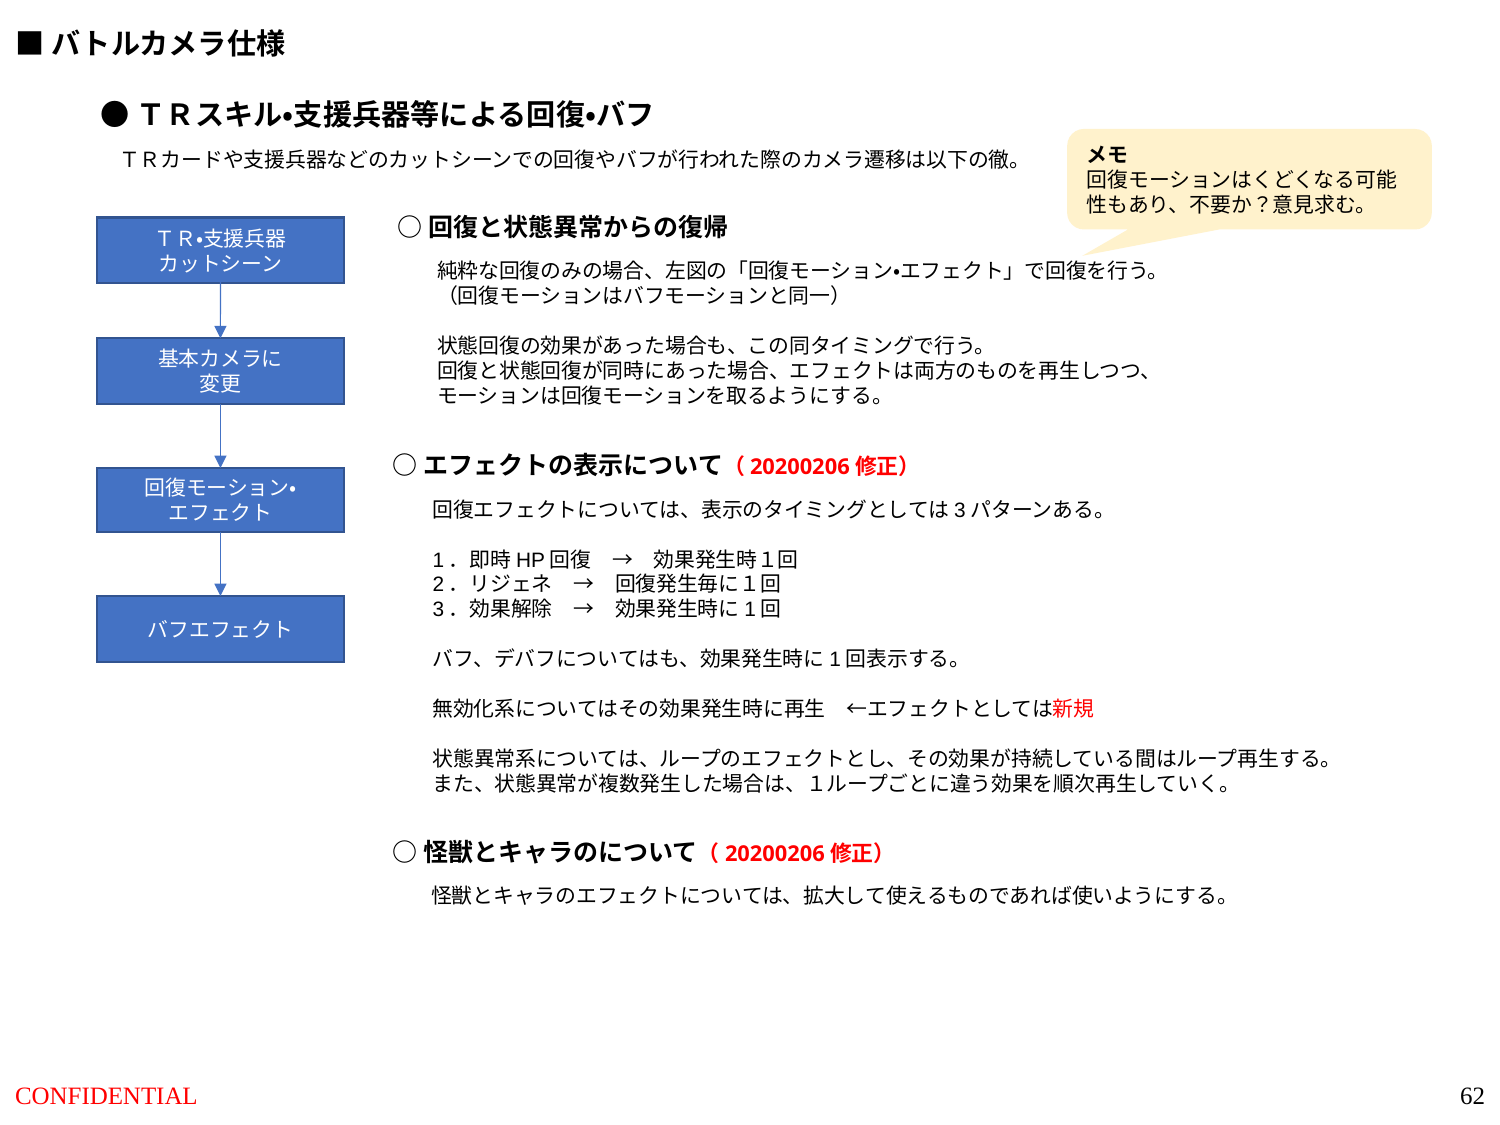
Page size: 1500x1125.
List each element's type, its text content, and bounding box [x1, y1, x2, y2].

text_box ○回復と状態異常からの復帰 [382, 203, 744, 249]
text_box 回復エフェクトについては、表示のタイミングとしては3パターンある。 1．即時HP回復 → 効果発生時１回 2．リジェネ → 回復発生毎に１回 3．効果解除 → 効果発生時に1回 バフ、デバフについてはも、効果発生時に1回表示する。 無効化系についてはその効果発生時に再生 ←エフェクトとしては新規 状態異常系については、ループのエフェクトとし、その効果が持続している間はループ再生する。 また、状態異常が複数発生した場合は、１ループごとに違う効果を順次再生していく。 [417, 488, 1357, 804]
text_box ○怪獣とキャラのについて（20200206修正） [378, 829, 911, 874]
text_box バフエフェクト [96, 595, 345, 663]
text_box 純粋な回復のみの場合、左図の「回復モーション・エフェクト」で回復を行う。 （回復モーションはバフモーションと同一） 状態回復の効果があった場合も、この同タイミングで行う。 回復と状態回復が同時にあった場合、エフェクトは両方のものを再生しつつ、 モーションは回復モーションを取るようにする。 [422, 250, 1184, 415]
slide_number 62 [1162, 1065, 1500, 1125]
text_box 基本カメラに 変更 [96, 337, 345, 405]
text_box ＴＲ・支援兵器 カットシーン [96, 216, 345, 284]
text_box ○エフェクトの表示について（20200206修正） [378, 442, 936, 488]
text_box ●ＴＲスキル・支援兵器等による回復・バフ [85, 88, 670, 139]
footer CONFIDENTIAL [0, 1065, 507, 1125]
text_box ■バトルカメラ仕様 [0, 17, 301, 68]
text_box ＴＲカードや支援兵器などのカットシーンでの回復やバフが行われた際のカメラ遷移は以下の徹。 [104, 138, 1046, 179]
text_box メモ 回復モーションはくどくなる可能性もあり、不要か？意見求む。 [1065, 127, 1433, 257]
text_box 怪獣とキャラのエフェクトについては、拡大して使えるものであれば使いようにする。 [416, 875, 1253, 916]
text_box 回復モーション・ エフェクト [96, 467, 345, 533]
